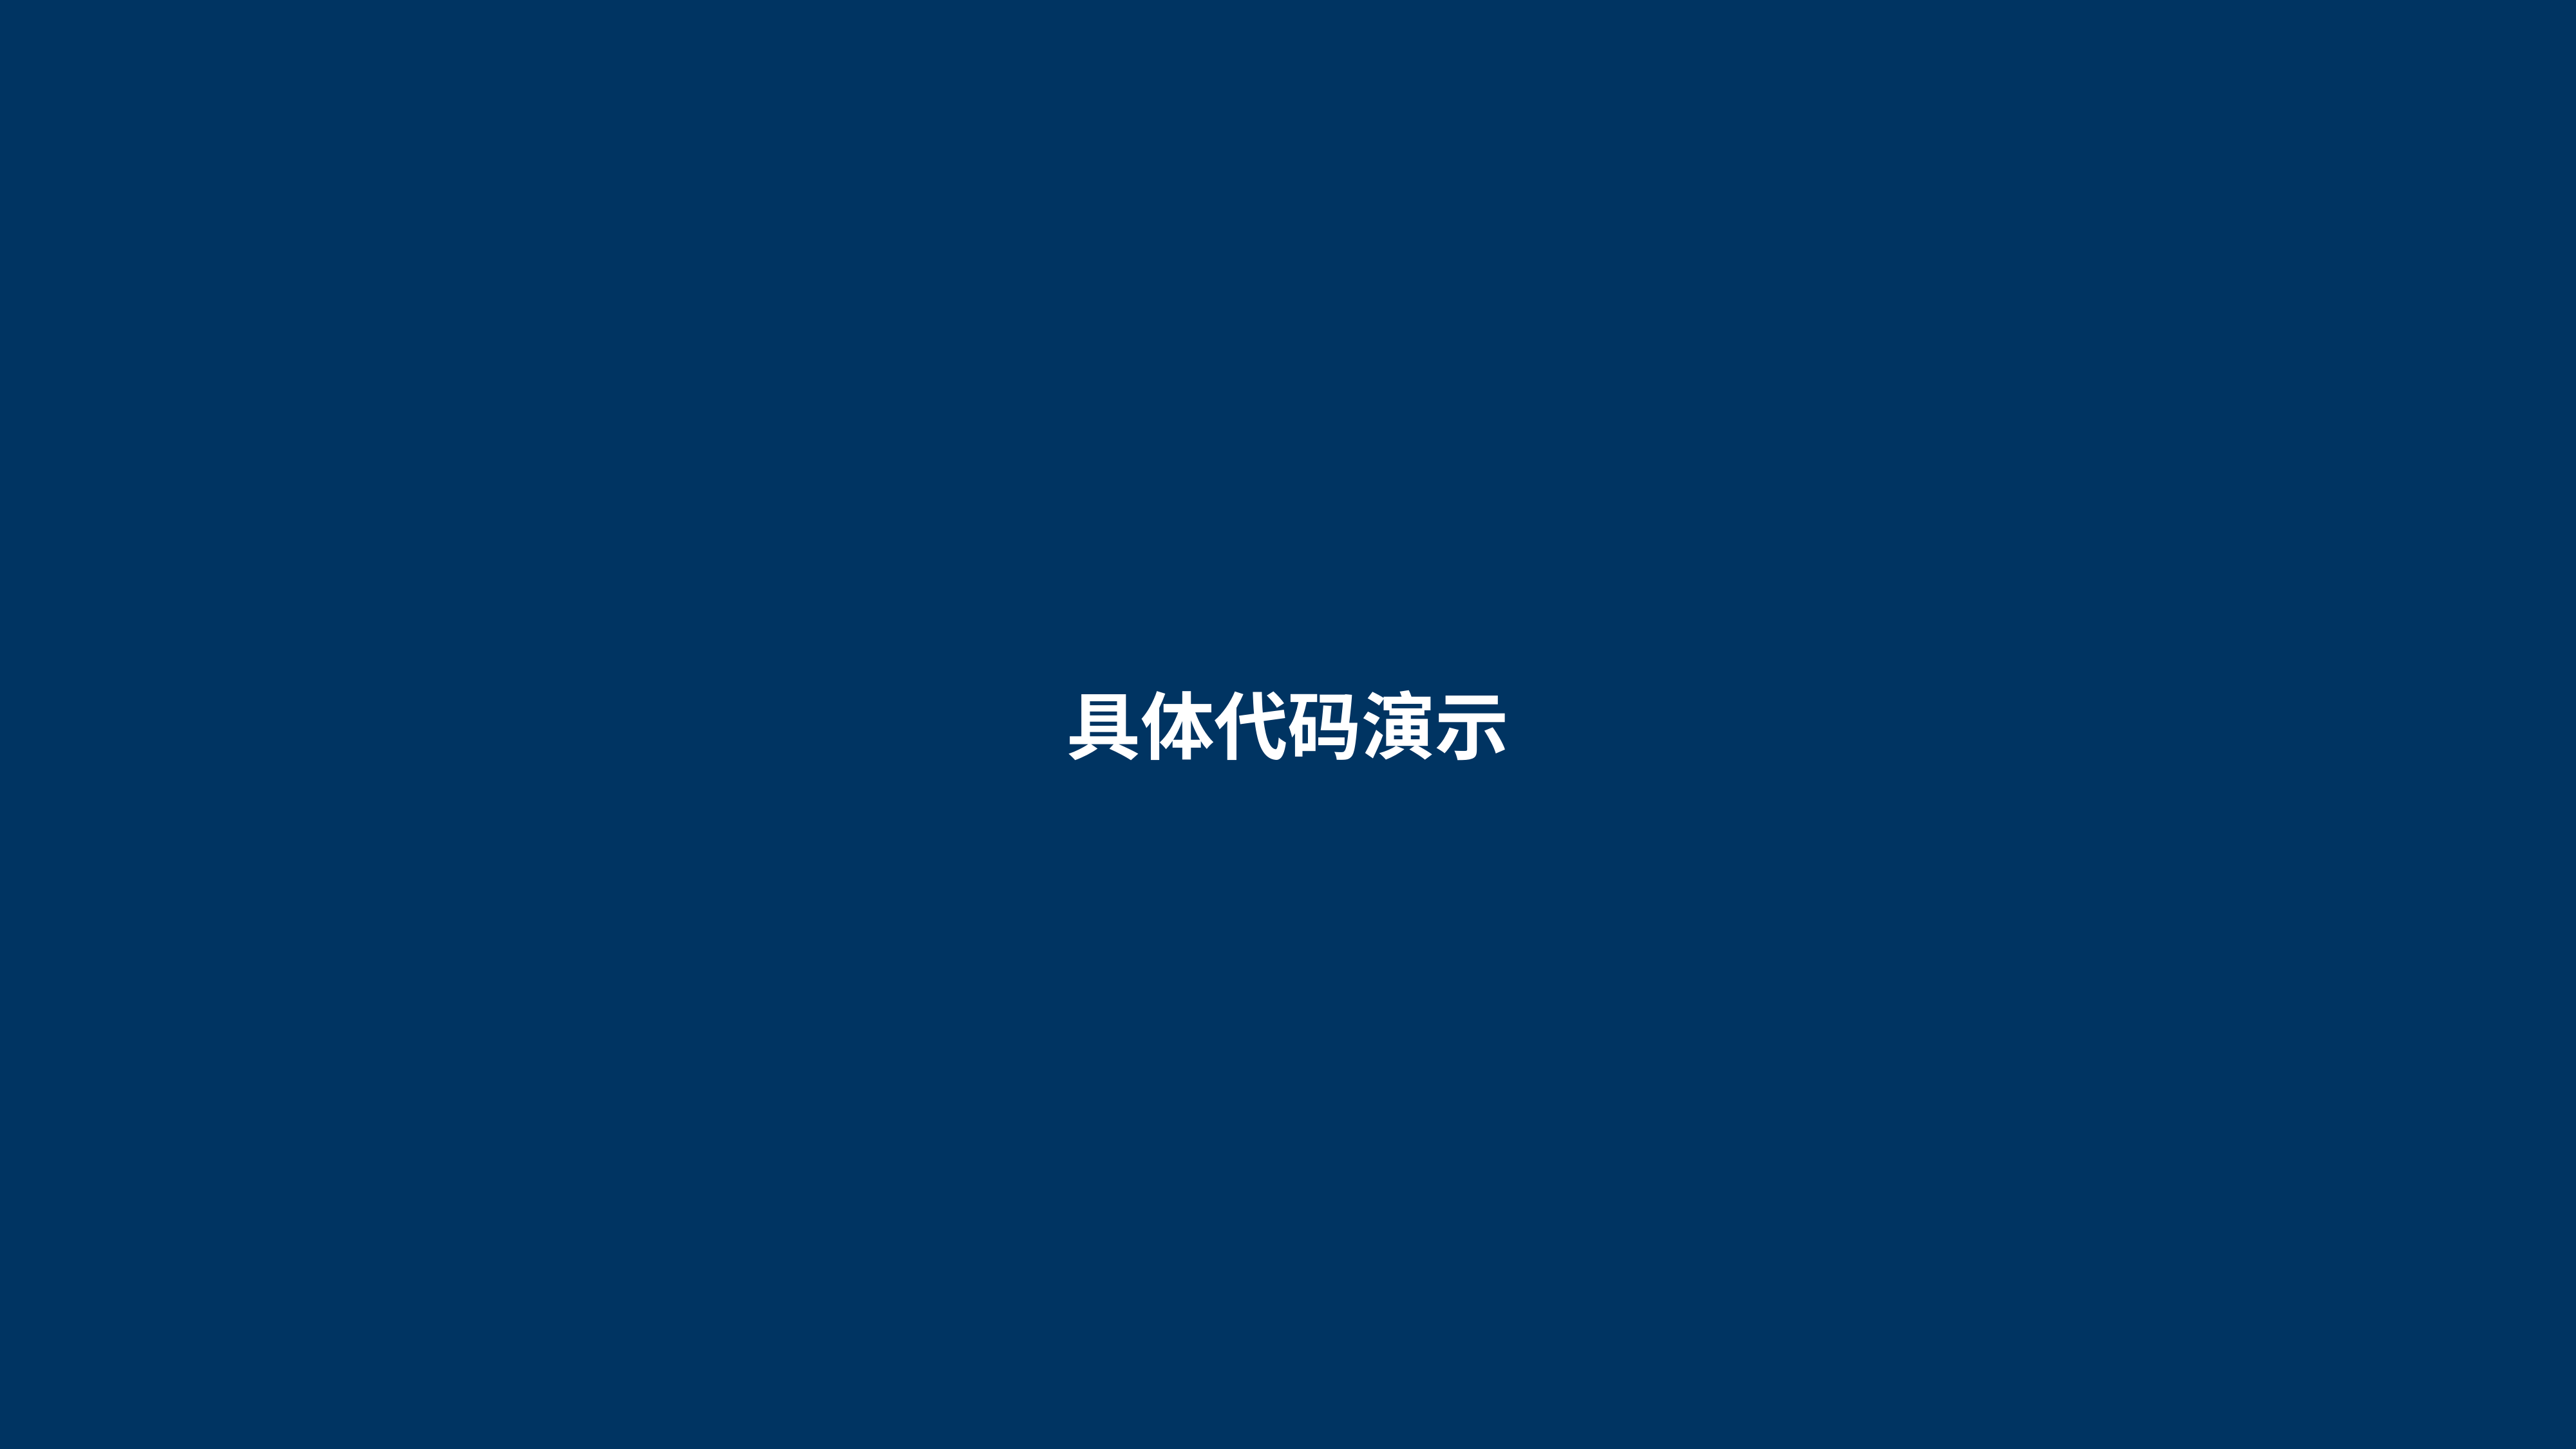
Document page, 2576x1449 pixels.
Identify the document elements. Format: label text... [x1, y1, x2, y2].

text_box 具体代码演示 [1061, 674, 1515, 775]
